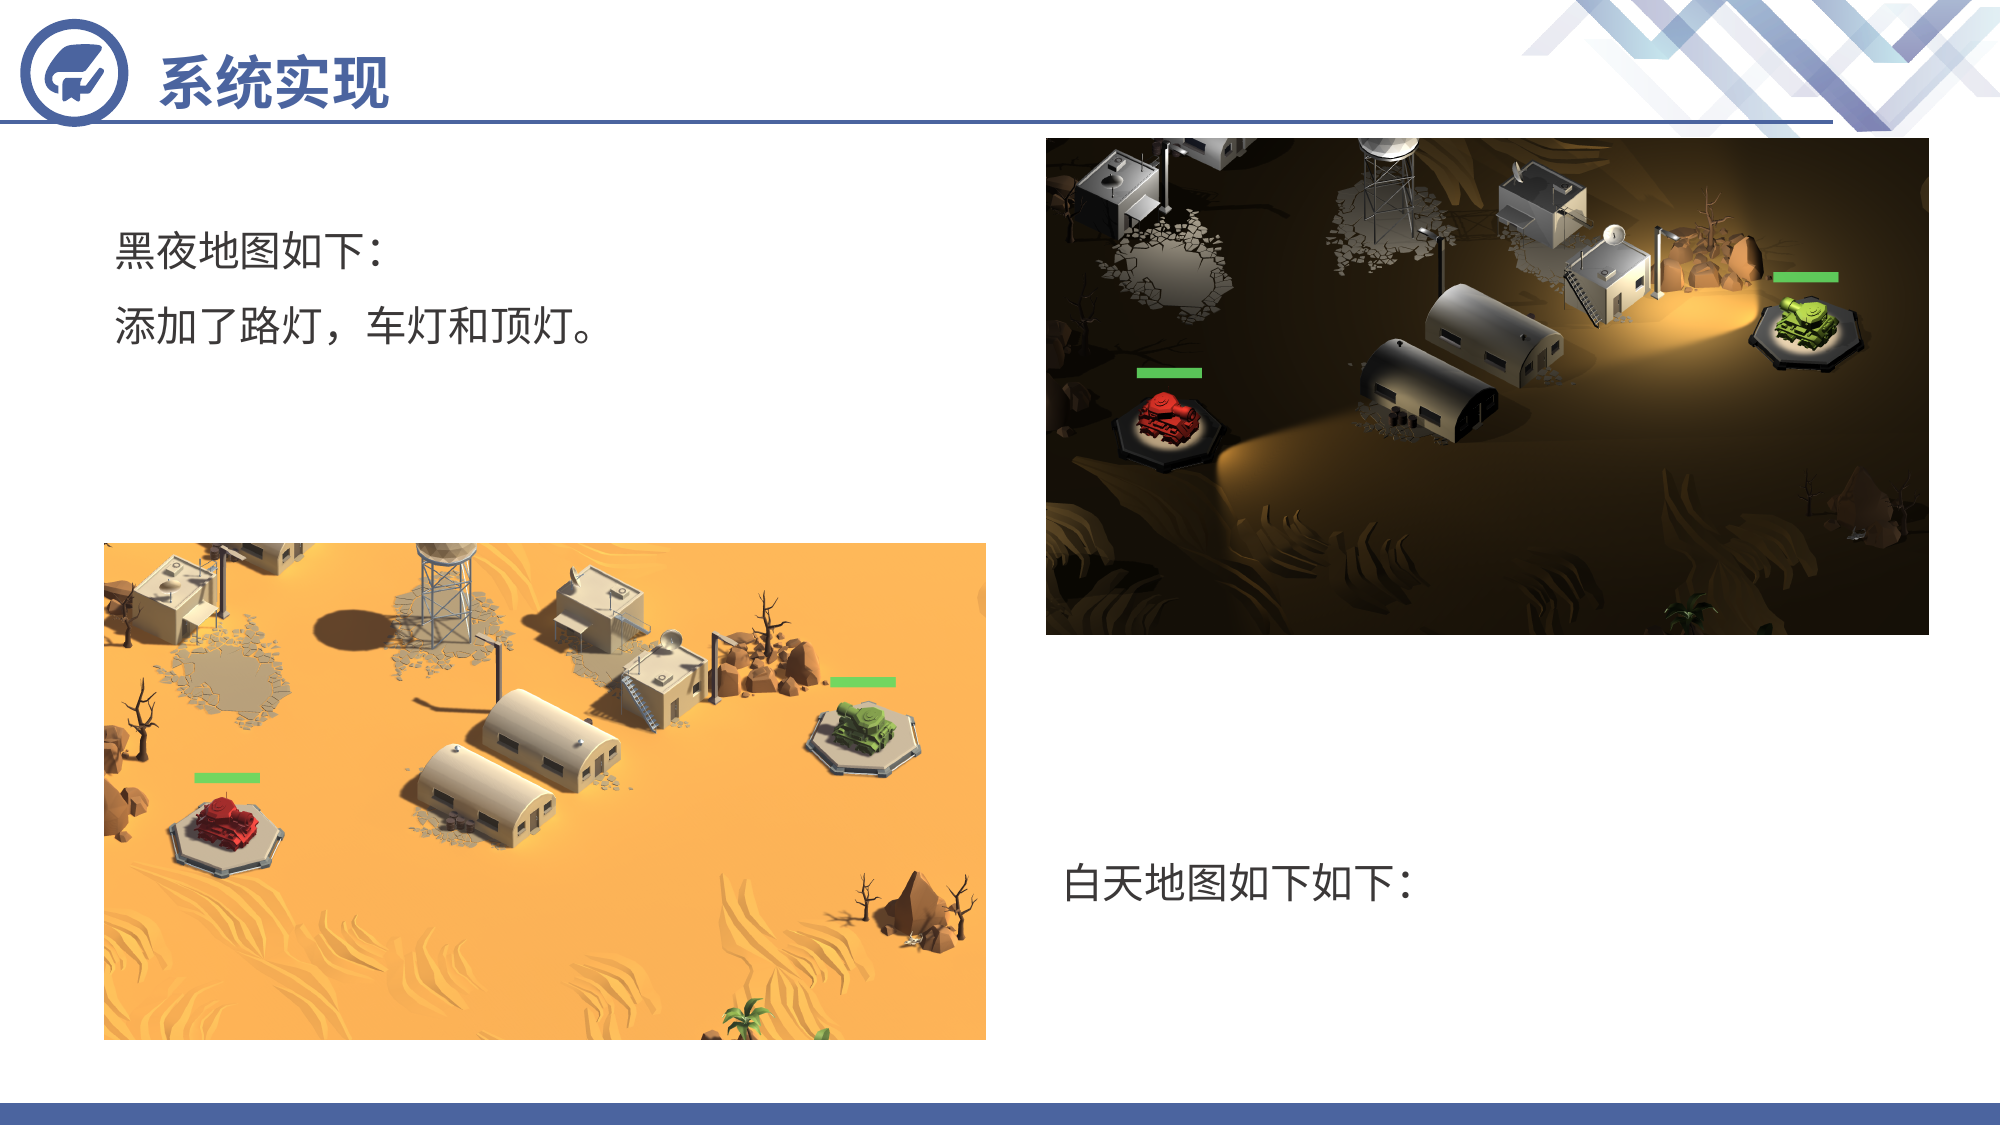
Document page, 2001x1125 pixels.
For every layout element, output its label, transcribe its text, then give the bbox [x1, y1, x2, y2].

picture [1046, 0, 2000, 635]
picture [103, 543, 986, 1040]
text_box 白天地图如下如下： [1046, 824, 1707, 915]
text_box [21, 20, 127, 121]
text_box 系统实现 [142, 4, 1070, 120]
text_box 黑夜地图如下： 添加了路灯，车灯和顶灯。 [99, 192, 760, 357]
text_box [0, 1102, 2000, 1125]
